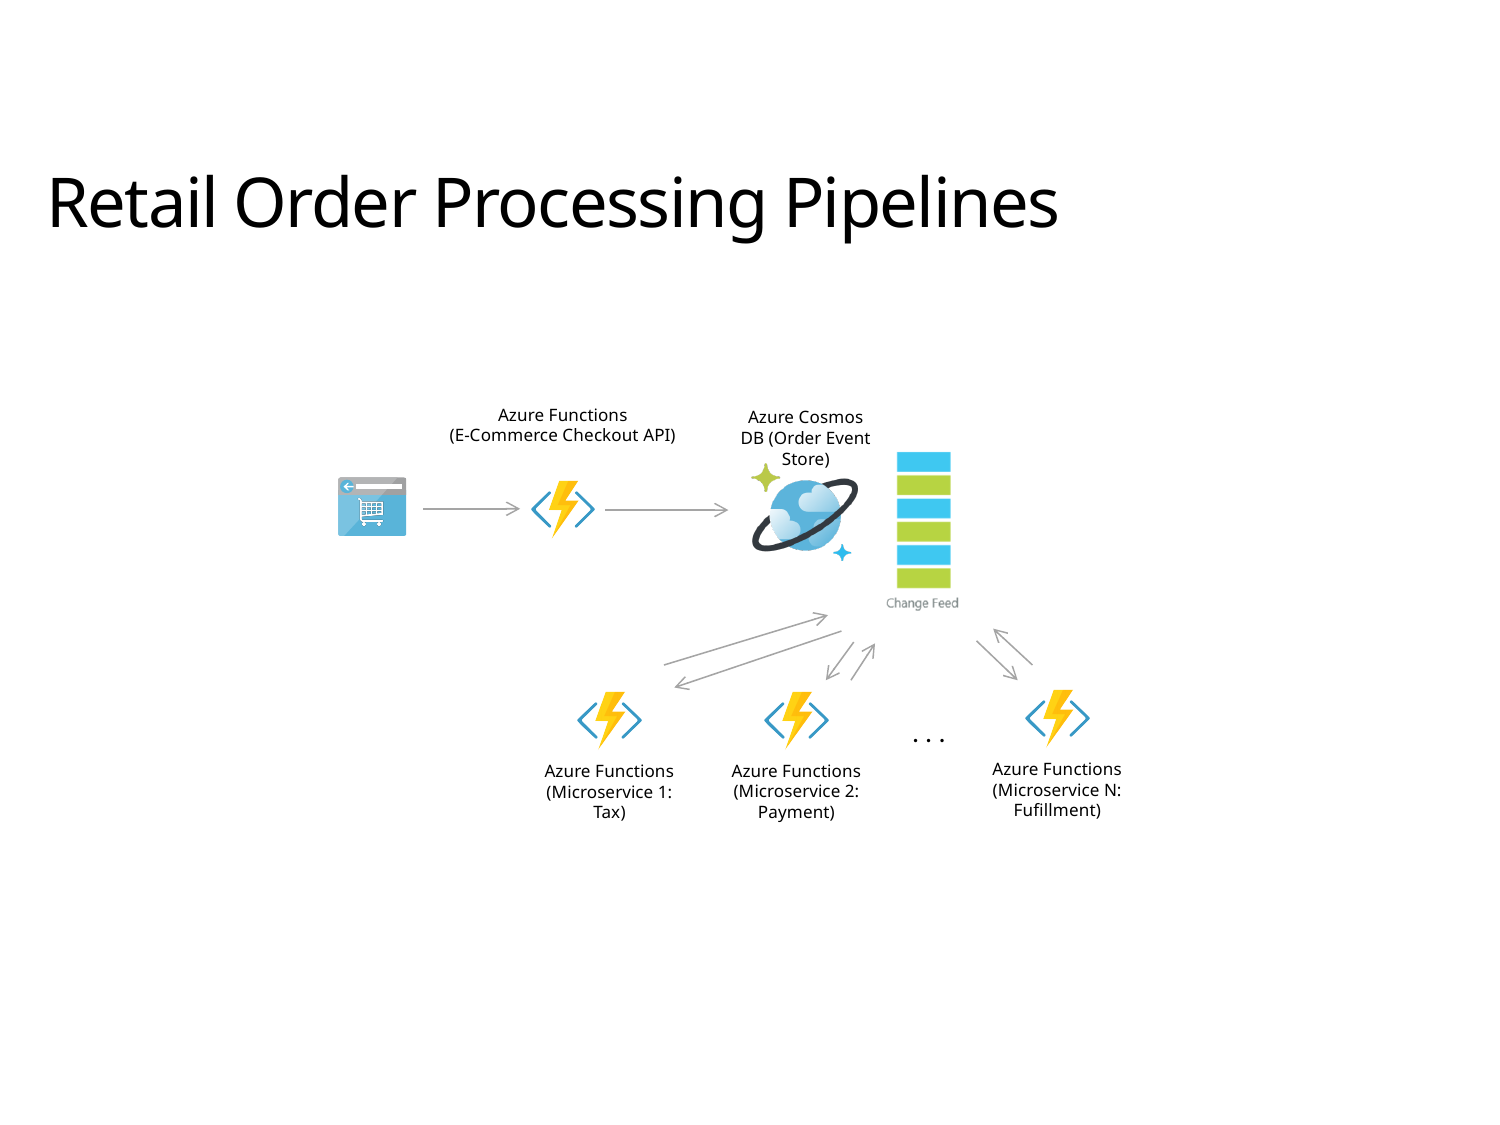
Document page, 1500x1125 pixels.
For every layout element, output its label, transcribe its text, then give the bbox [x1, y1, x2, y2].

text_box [338, 396, 1175, 811]
text_box Retail Order Processing Pipelines [32, 161, 1468, 272]
